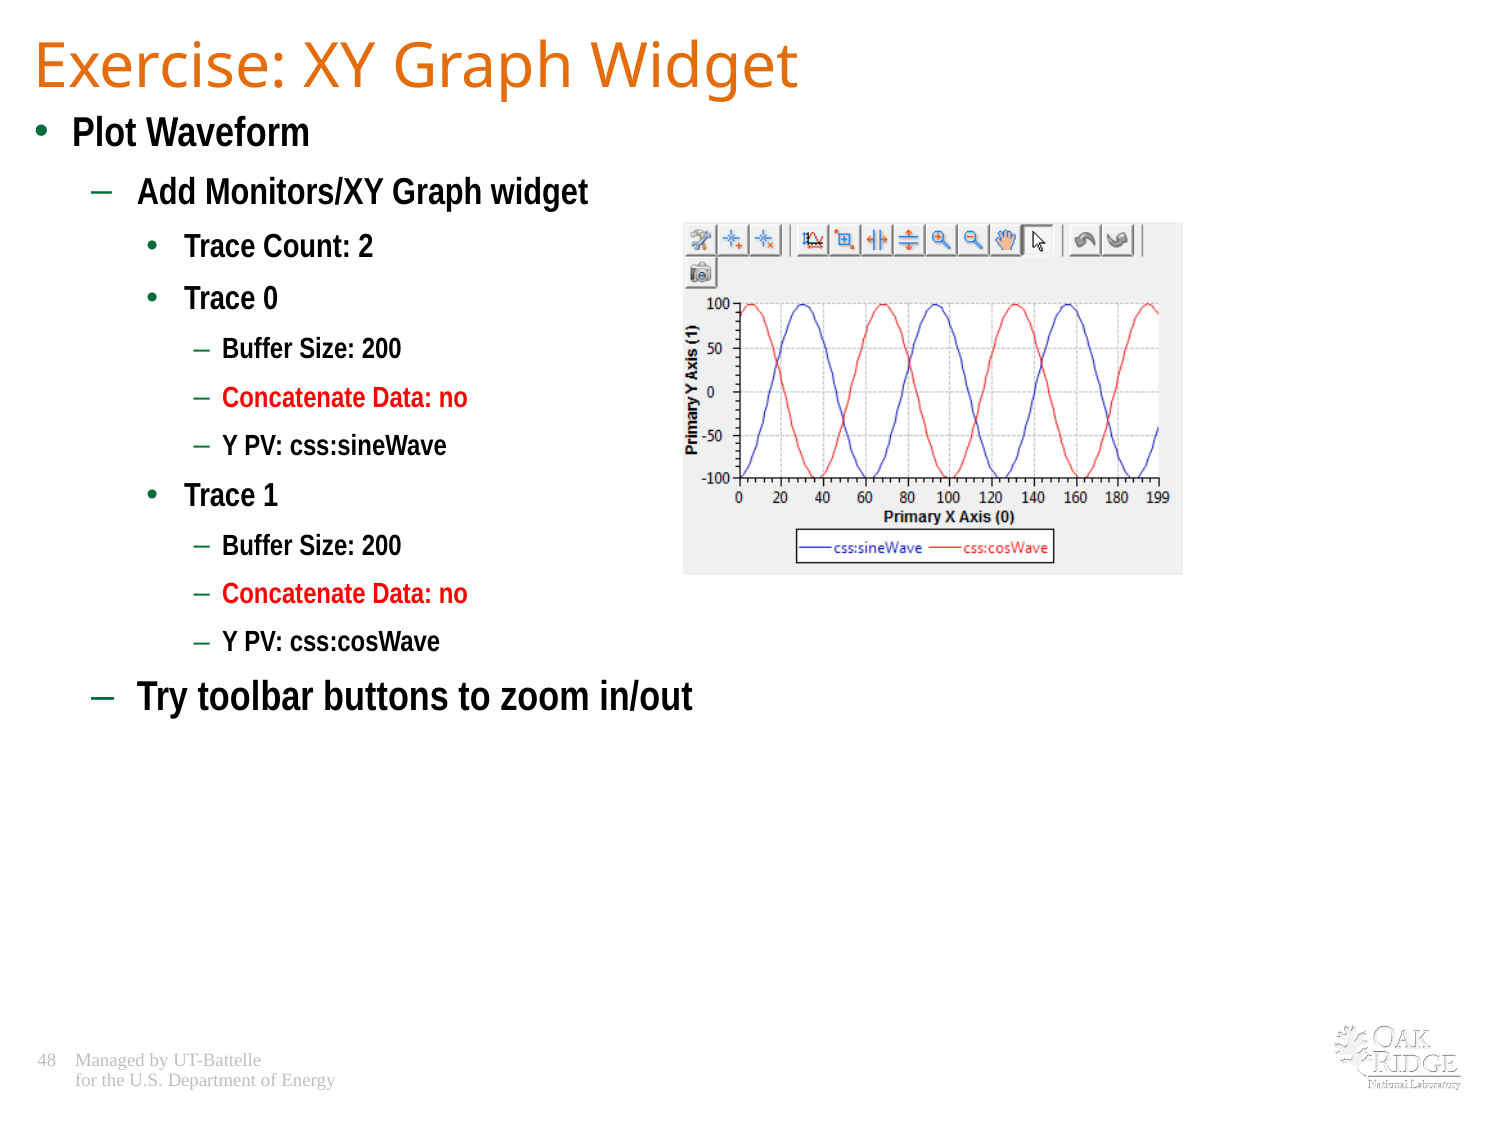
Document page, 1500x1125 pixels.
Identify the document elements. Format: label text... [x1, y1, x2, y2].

title Exercise: XY Graph Widget [18, 29, 1369, 109]
picture [1325, 1019, 1472, 1095]
list Plot Waveform Add Monitors/XY Graph widget Trace Count: 2 Trace 0 Buffer Size: 200 Concatenate Data: no Y PV: css:sineWave Trace 1 Buffer Size: 200 Concatenate Data: no Y PV: css:cosWave Try toolbar buttons to zoom in/out [19, 102, 1370, 810]
picture [683, 222, 1183, 576]
